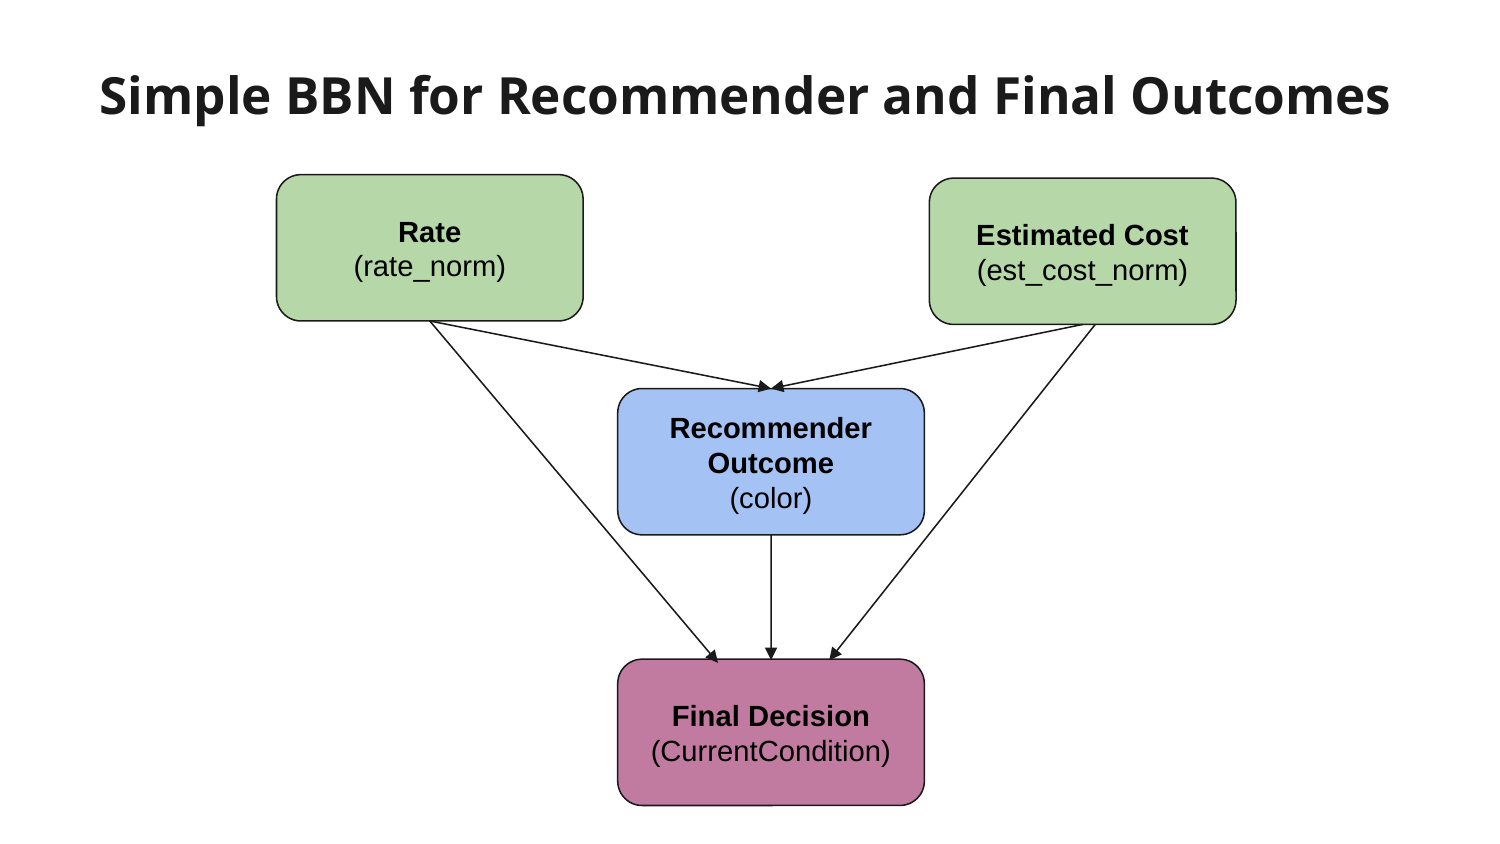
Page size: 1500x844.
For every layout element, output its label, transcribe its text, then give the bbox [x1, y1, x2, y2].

title Simple BBN for Recommender and Final Outcomes [84, 48, 1500, 154]
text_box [429, 320, 719, 664]
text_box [775, 324, 826, 389]
text_box Estimated Cost (est_cost_norm) [929, 178, 1237, 325]
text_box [829, 324, 1096, 661]
text_box Final Decision (CurrentCondition) [617, 659, 925, 806]
text_box Rate (rate_norm) [276, 174, 584, 321]
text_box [719, 320, 772, 389]
text_box Recommender Outcome (color) [723, 396, 823, 535]
